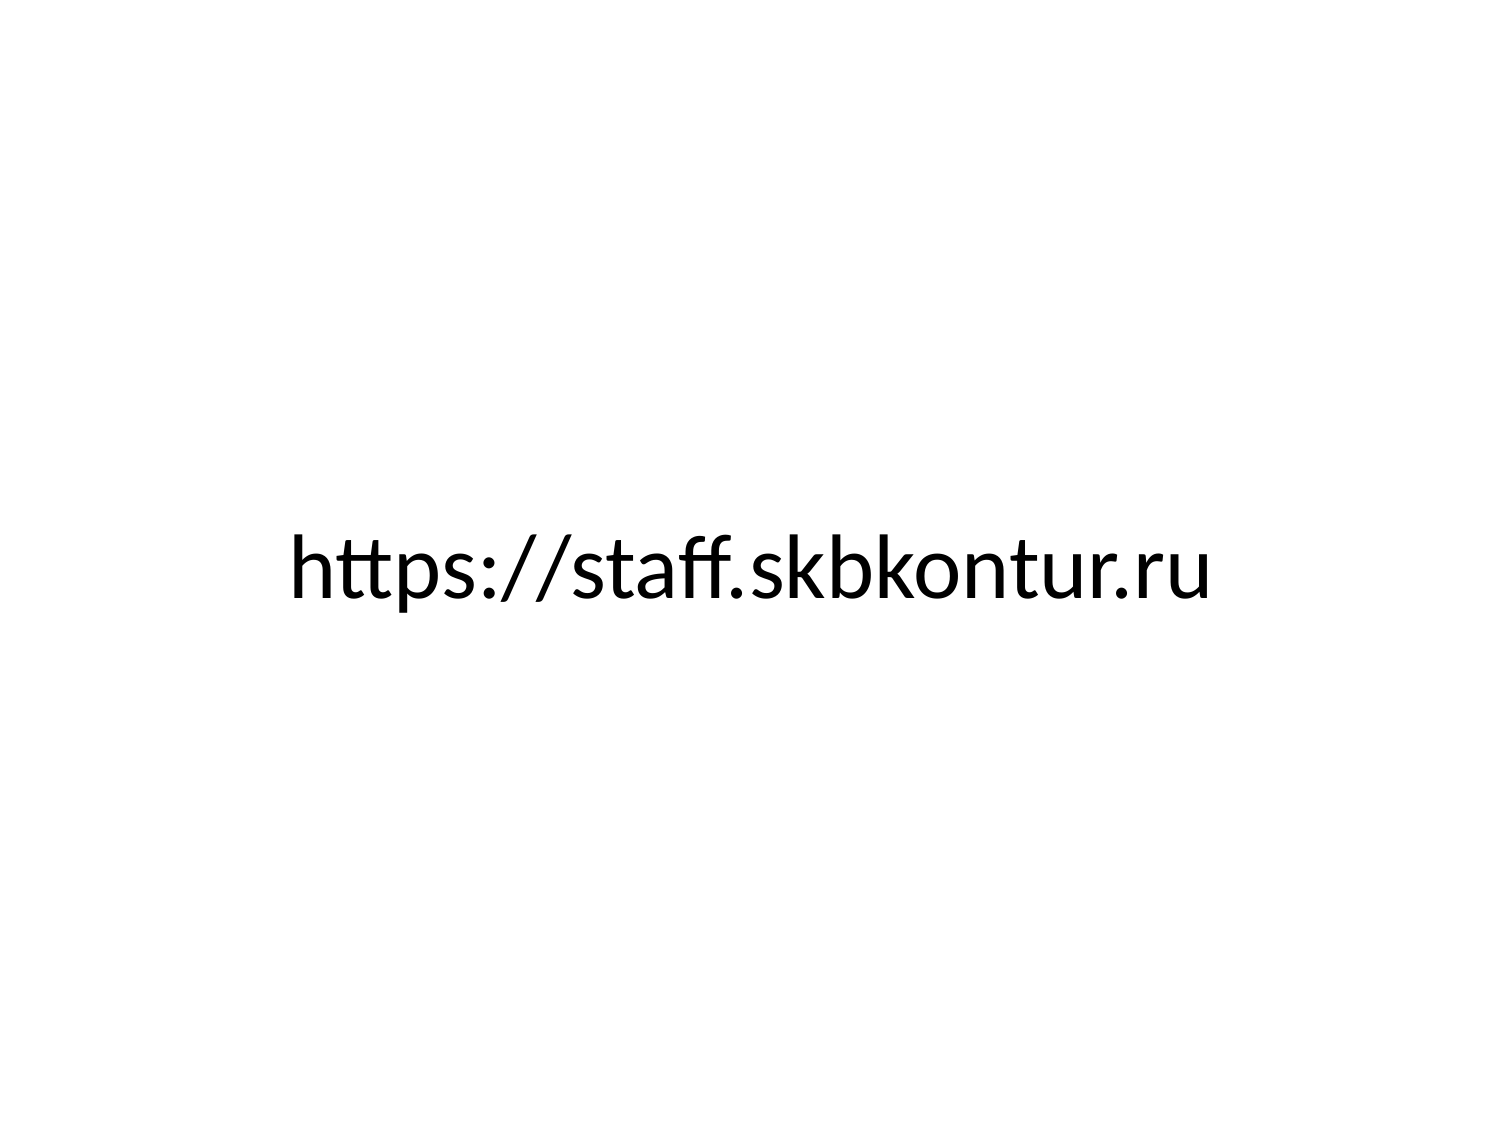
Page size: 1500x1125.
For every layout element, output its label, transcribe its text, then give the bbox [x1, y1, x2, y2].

title https://staff.skbkontur.ru [76, 468, 1427, 656]
